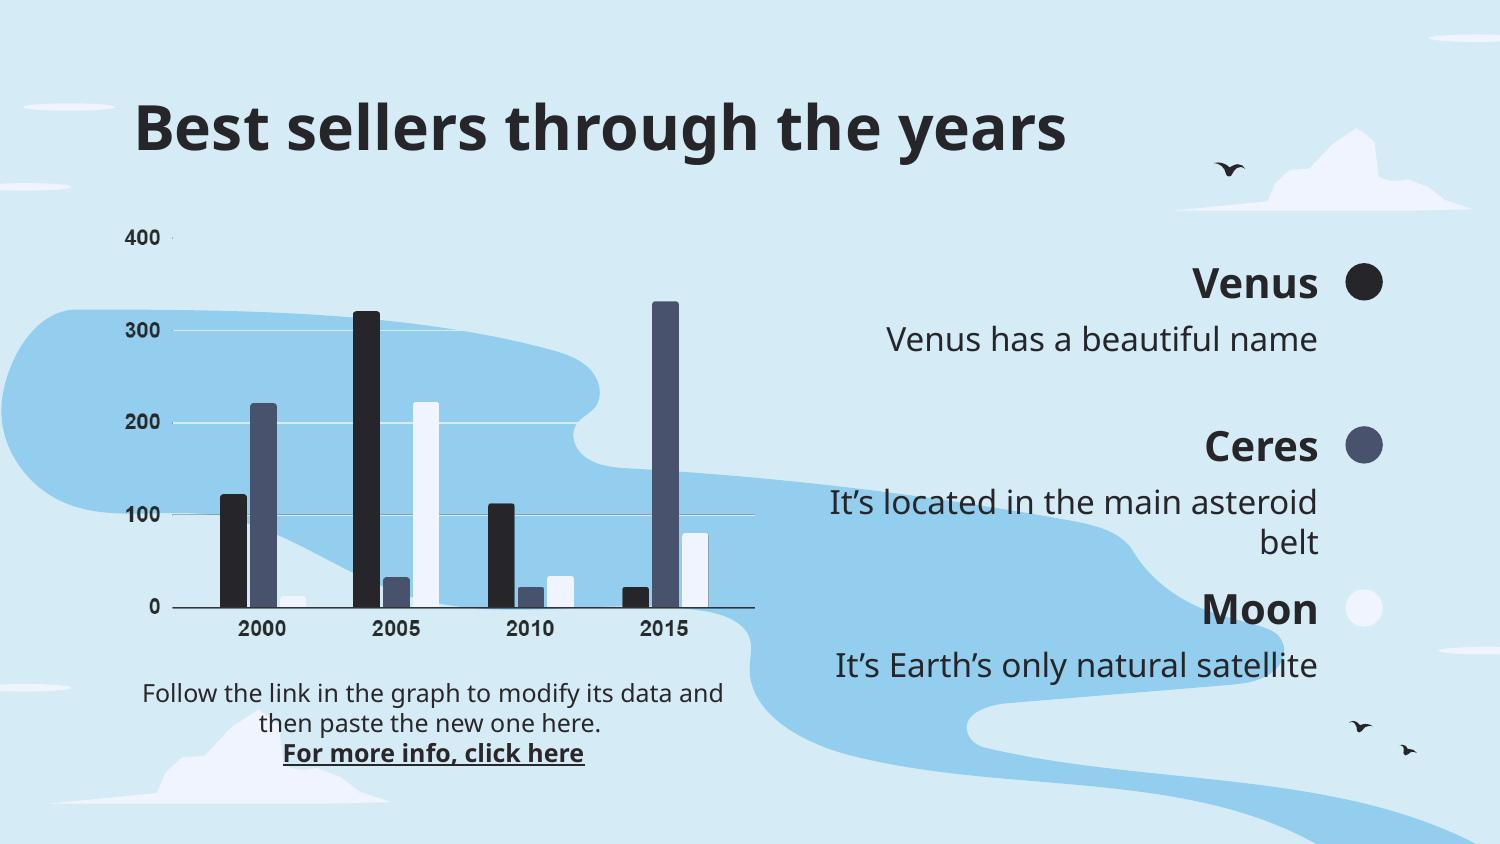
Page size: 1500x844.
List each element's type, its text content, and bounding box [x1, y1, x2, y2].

picture [100, 204, 777, 663]
text_box Moon [782, 583, 1334, 629]
text_box Venus [782, 257, 1334, 303]
text_box [1345, 426, 1383, 464]
text_box [1345, 589, 1383, 627]
text_box Follow the link in the graph to modify its data and then paste the new one here. For more info, click here [117, 670, 750, 757]
text_box Ceres [782, 420, 1334, 466]
text_box [1345, 263, 1383, 301]
text_box It’s located in the main asteroid belt [782, 466, 1334, 561]
title Best sellers through the years [118, 72, 1382, 167]
text_box Venus has a beautiful name [782, 303, 1334, 397]
text_box It’s Earth’s only natural satellite [763, 629, 1334, 724]
